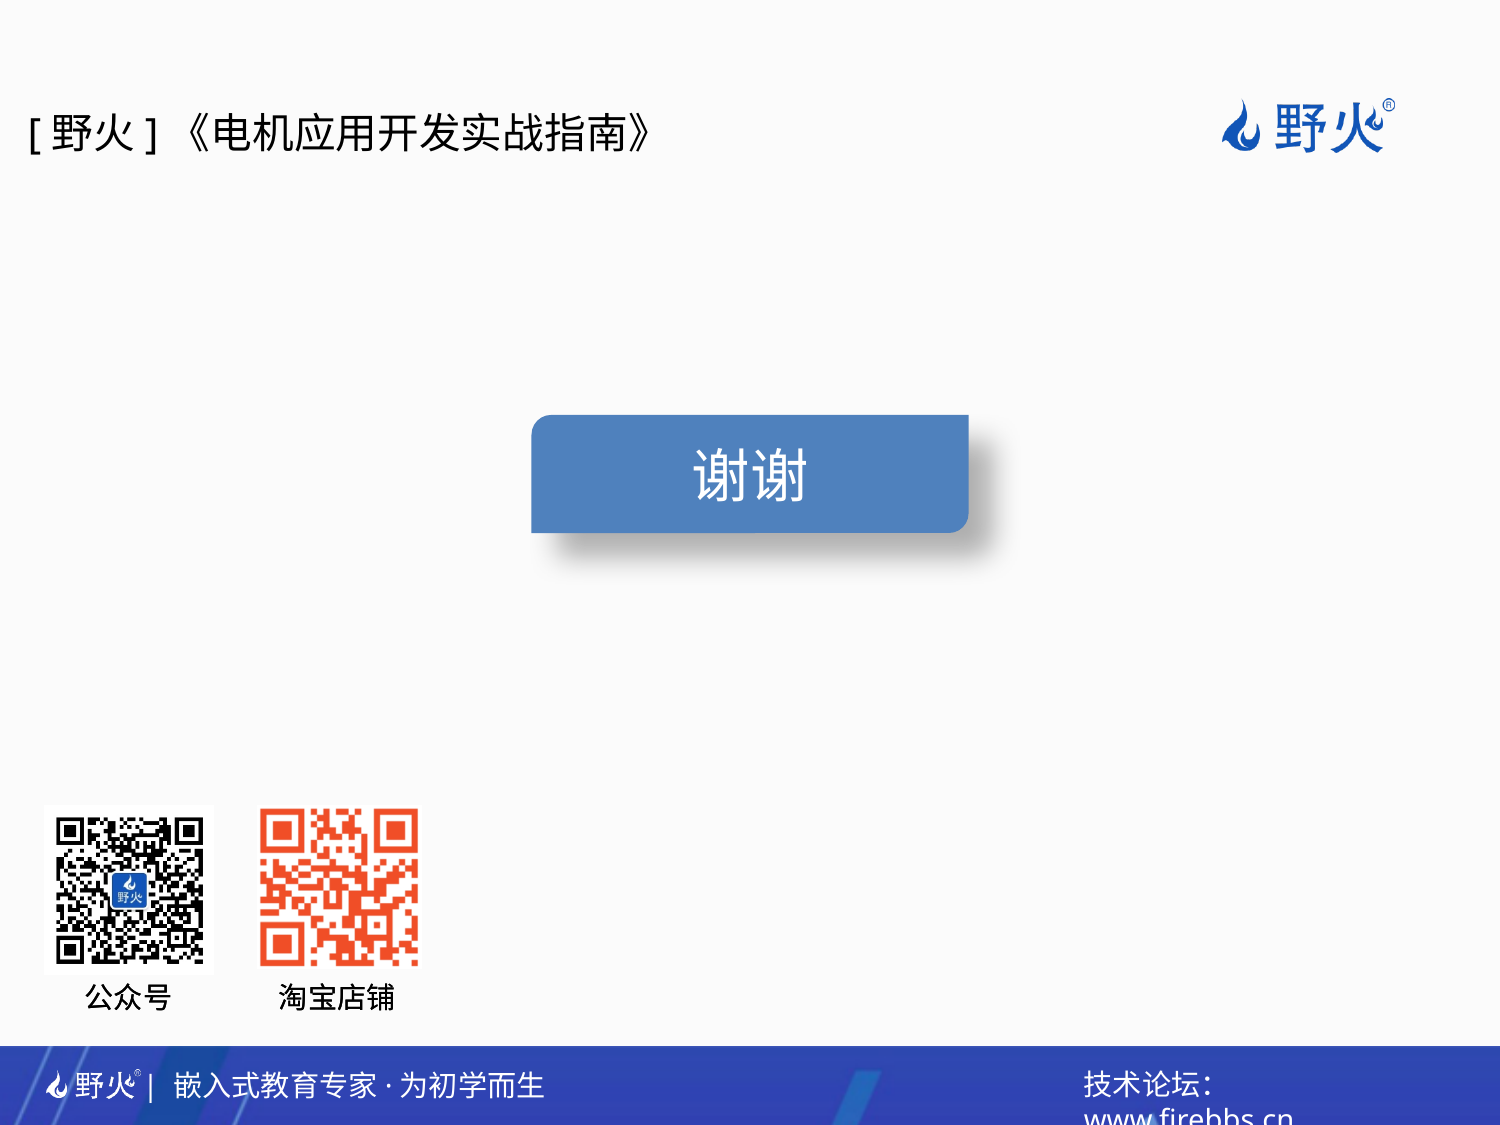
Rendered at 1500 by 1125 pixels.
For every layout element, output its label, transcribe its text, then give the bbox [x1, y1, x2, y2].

text_box 淘宝店铺 [264, 972, 411, 1022]
picture [1192, 1116, 1200, 1121]
picture [1138, 1117, 1143, 1125]
picture [1126, 1115, 1132, 1125]
text_box 谢谢 [529, 412, 971, 536]
picture [43, 804, 214, 975]
picture [0, 1046, 1500, 1125]
picture [1209, 1116, 1218, 1125]
picture [1103, 1115, 1109, 1125]
picture [1115, 1117, 1120, 1125]
picture [1281, 1116, 1289, 1125]
picture [1227, 1116, 1236, 1125]
picture [257, 805, 422, 969]
picture [1092, 1117, 1097, 1125]
text_box 公众号 [69, 983, 188, 1022]
picture [1222, 98, 1395, 153]
